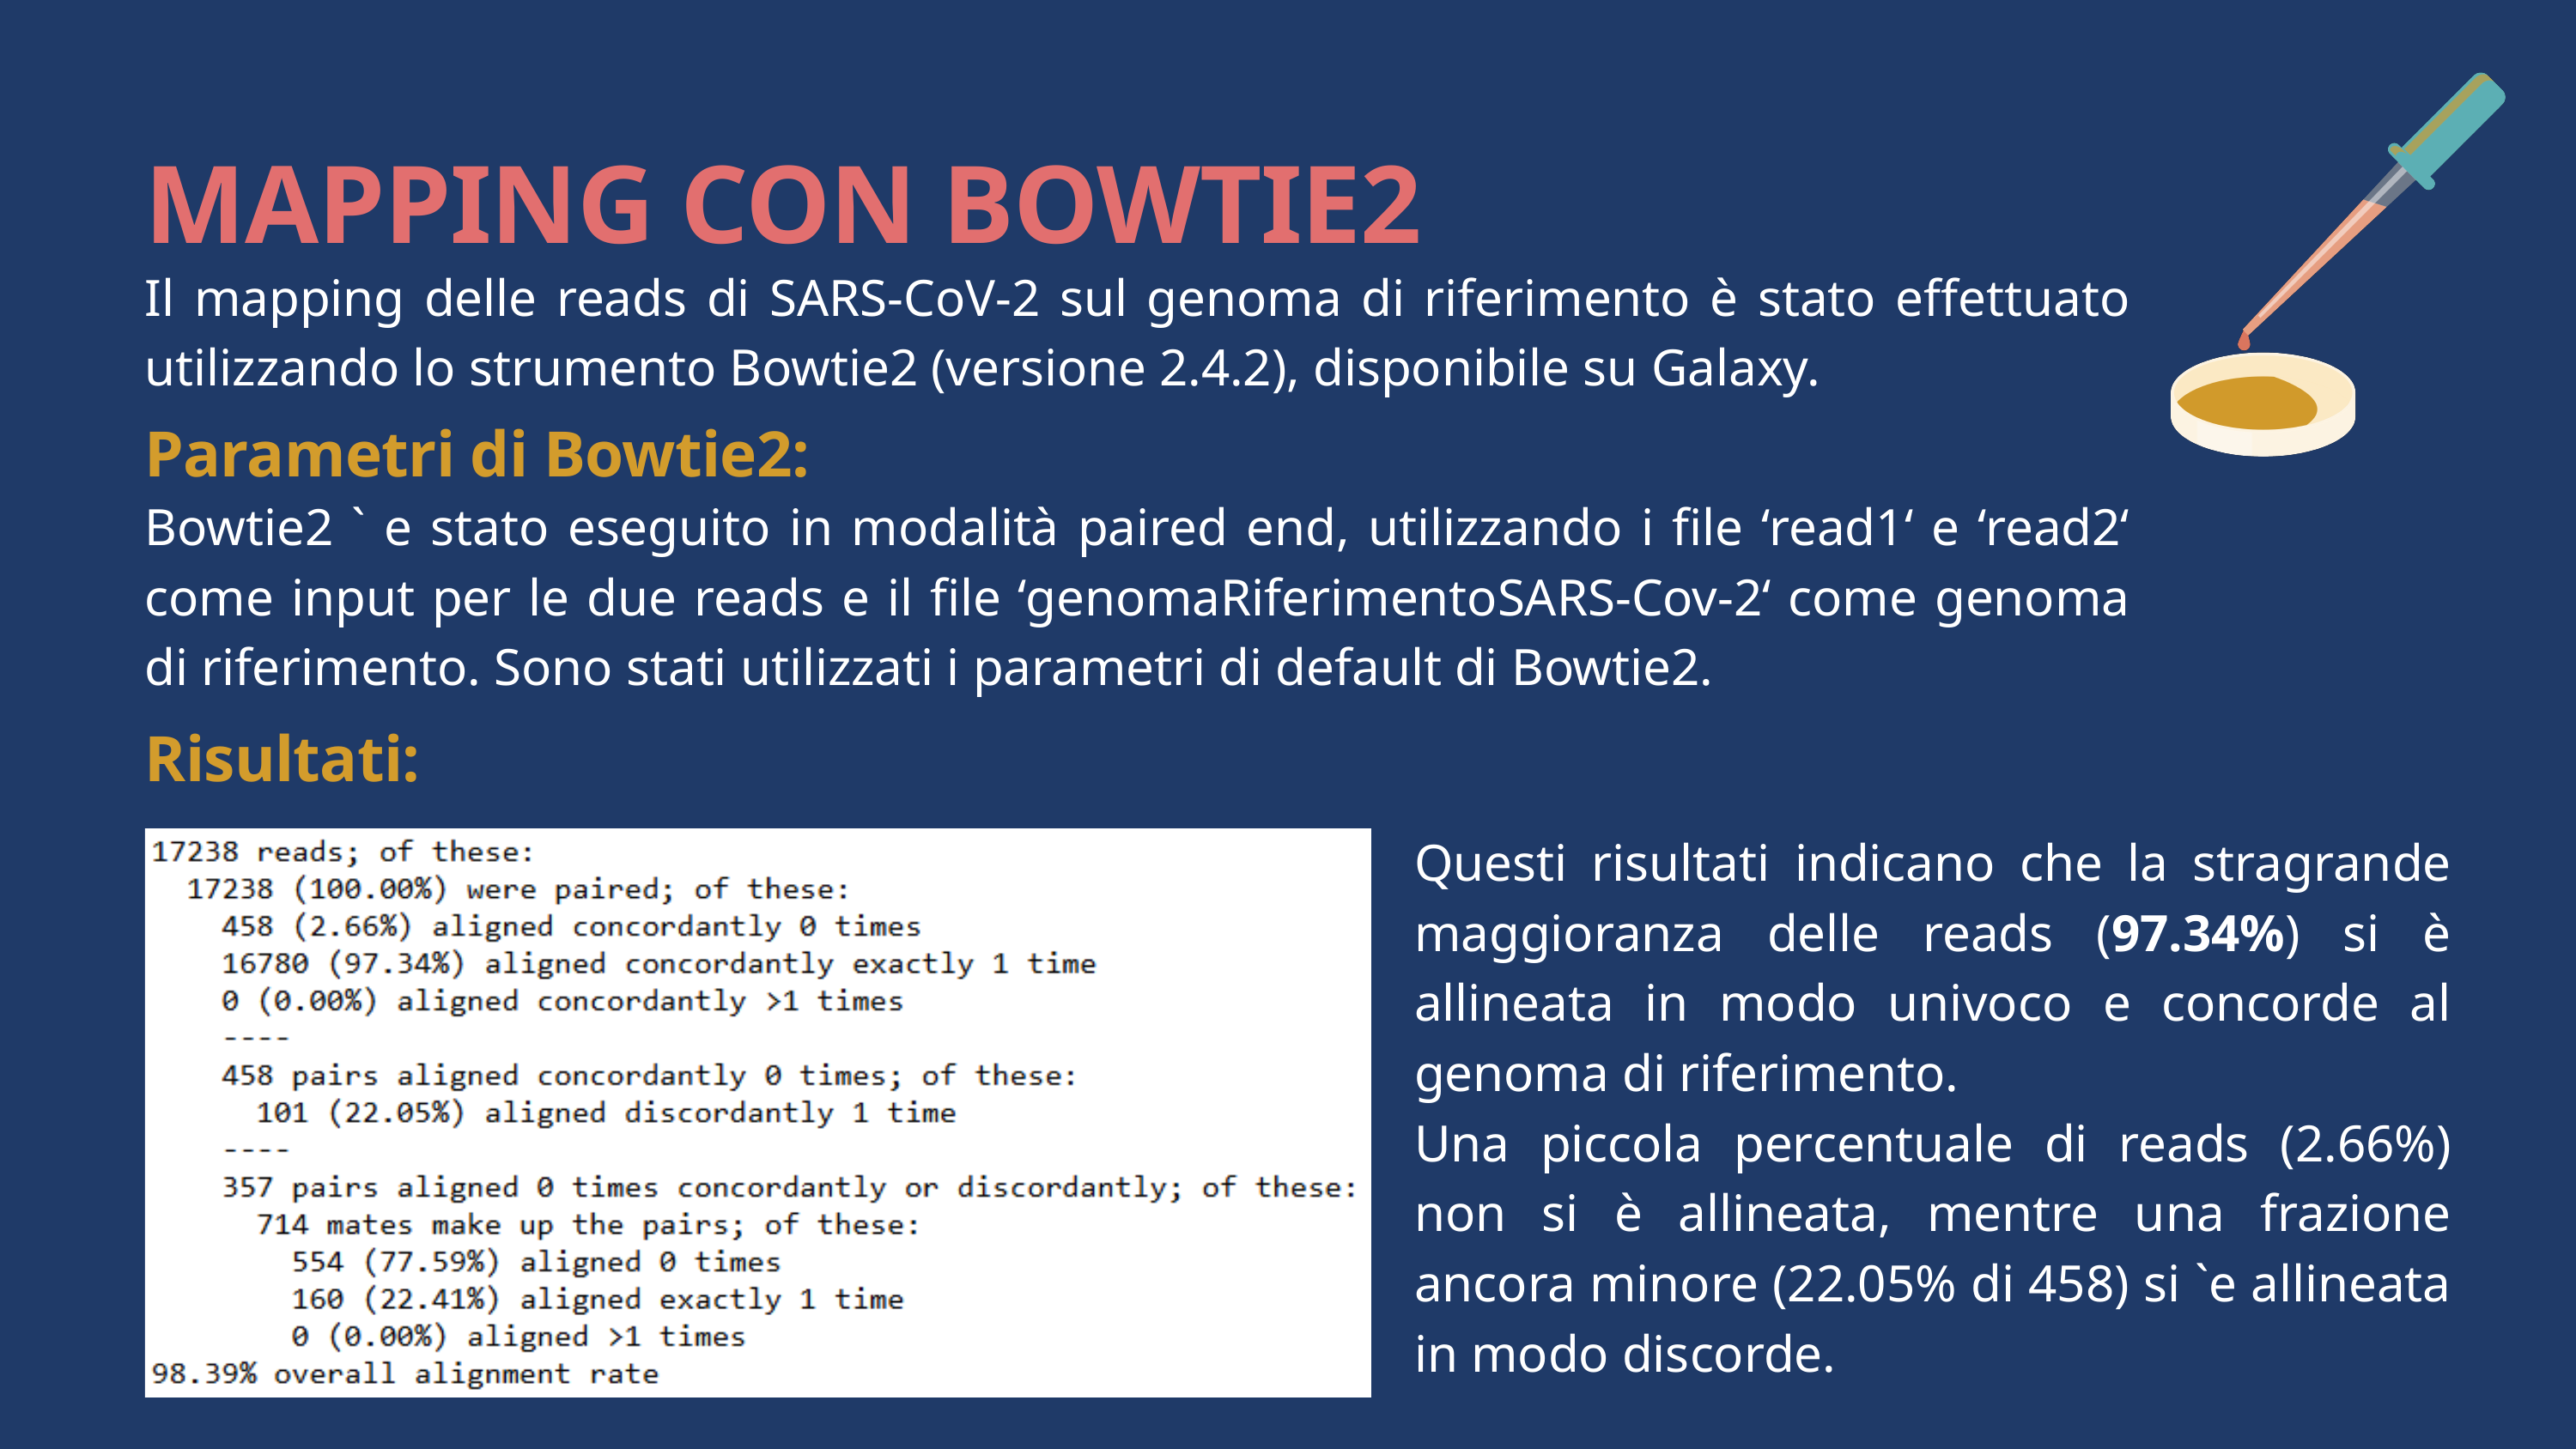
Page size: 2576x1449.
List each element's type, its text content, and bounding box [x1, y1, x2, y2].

text_box Bowtie2 ` e stato eseguito in modalità paired end, utilizzando i file ‘read1‘ e ‘read2‘ come input per le due reads e il file ‘genomaRiferimentoSARS-Cov-2‘ come genoma di riferimento. Sono stati utilizzati i parametri di default di Bowtie2. [144, 485, 2130, 766]
text_box Questi risultati indicano che la stragrande maggioranza delle reads (97.34%) si è allineata in modo univoco e concorde al genoma di riferimento. Una piccola percentuale di reads (2.66%) non si è allineata, mentre una frazione ancora minore (22.05% di 458) si `e allineata in modo discorde. [1414, 821, 2451, 1382]
text_box Il mapping delle reads di SARS-CoV-2 sul genoma di riferimento è stato effettuato utilizzando lo strumento Bowtie2 (versione 2.4.2), disponibile su Galaxy. [144, 255, 2130, 466]
text_box [144, 828, 1371, 1397]
text_box Risultati: [144, 735, 948, 794]
text_box MAPPING CON BOWTIE2 [144, 163, 1979, 255]
text_box Parametri di Bowtie2: [144, 466, 948, 485]
text_box [2171, 71, 2506, 457]
